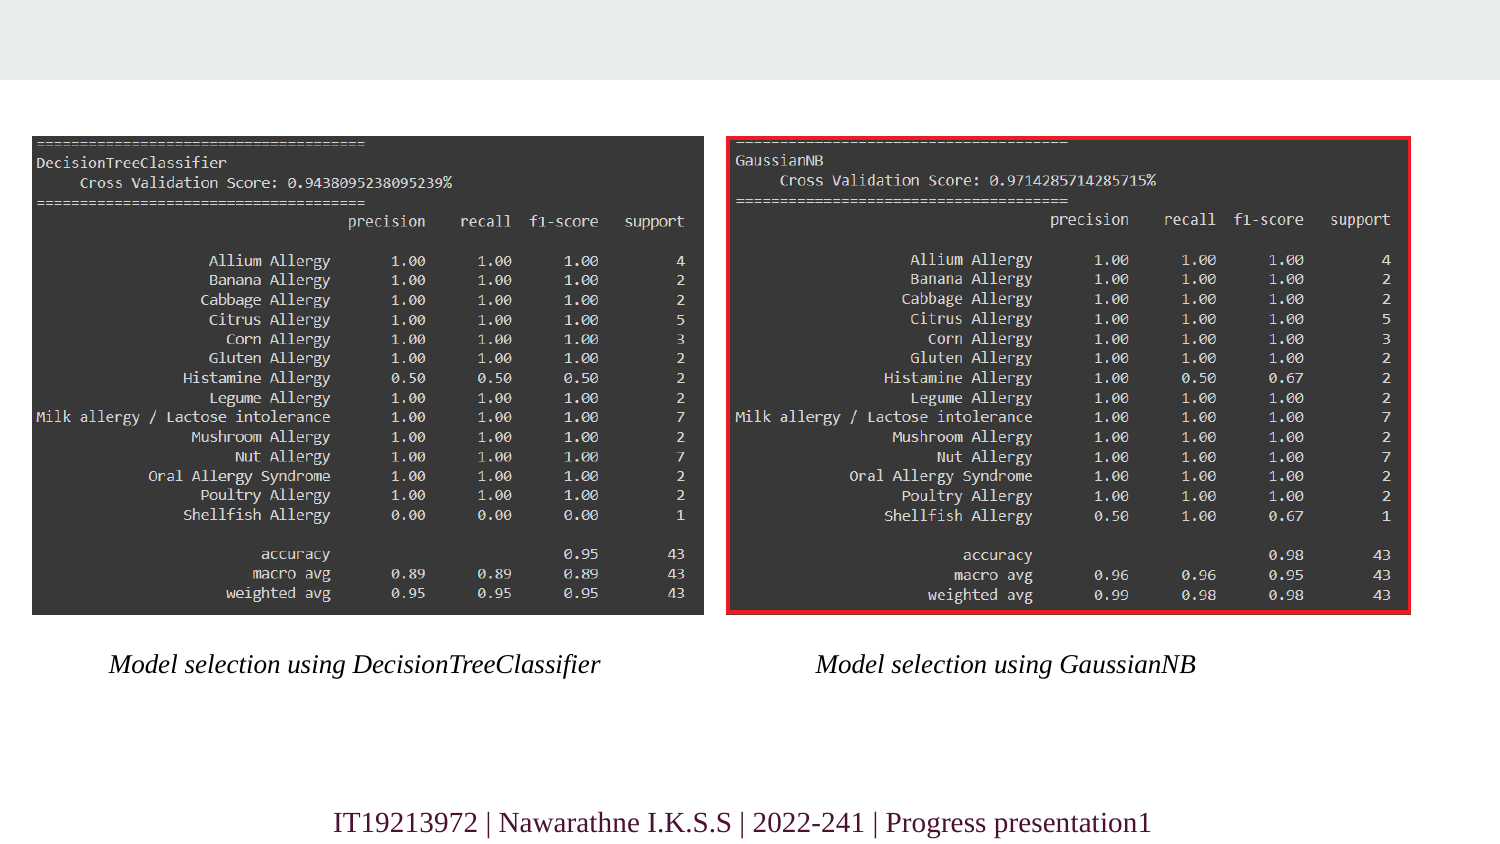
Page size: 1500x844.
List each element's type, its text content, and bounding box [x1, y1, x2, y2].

picture [31, 136, 704, 615]
picture [726, 136, 1411, 615]
text_box IT19213972 | Nawarathne I.K.S.S | 2022-241 | Progress presentation1 [318, 782, 1212, 844]
text_box Model selection using GaussianNB [800, 631, 1411, 695]
text_box Model selection using DecisionTreeClassifier [93, 631, 704, 695]
